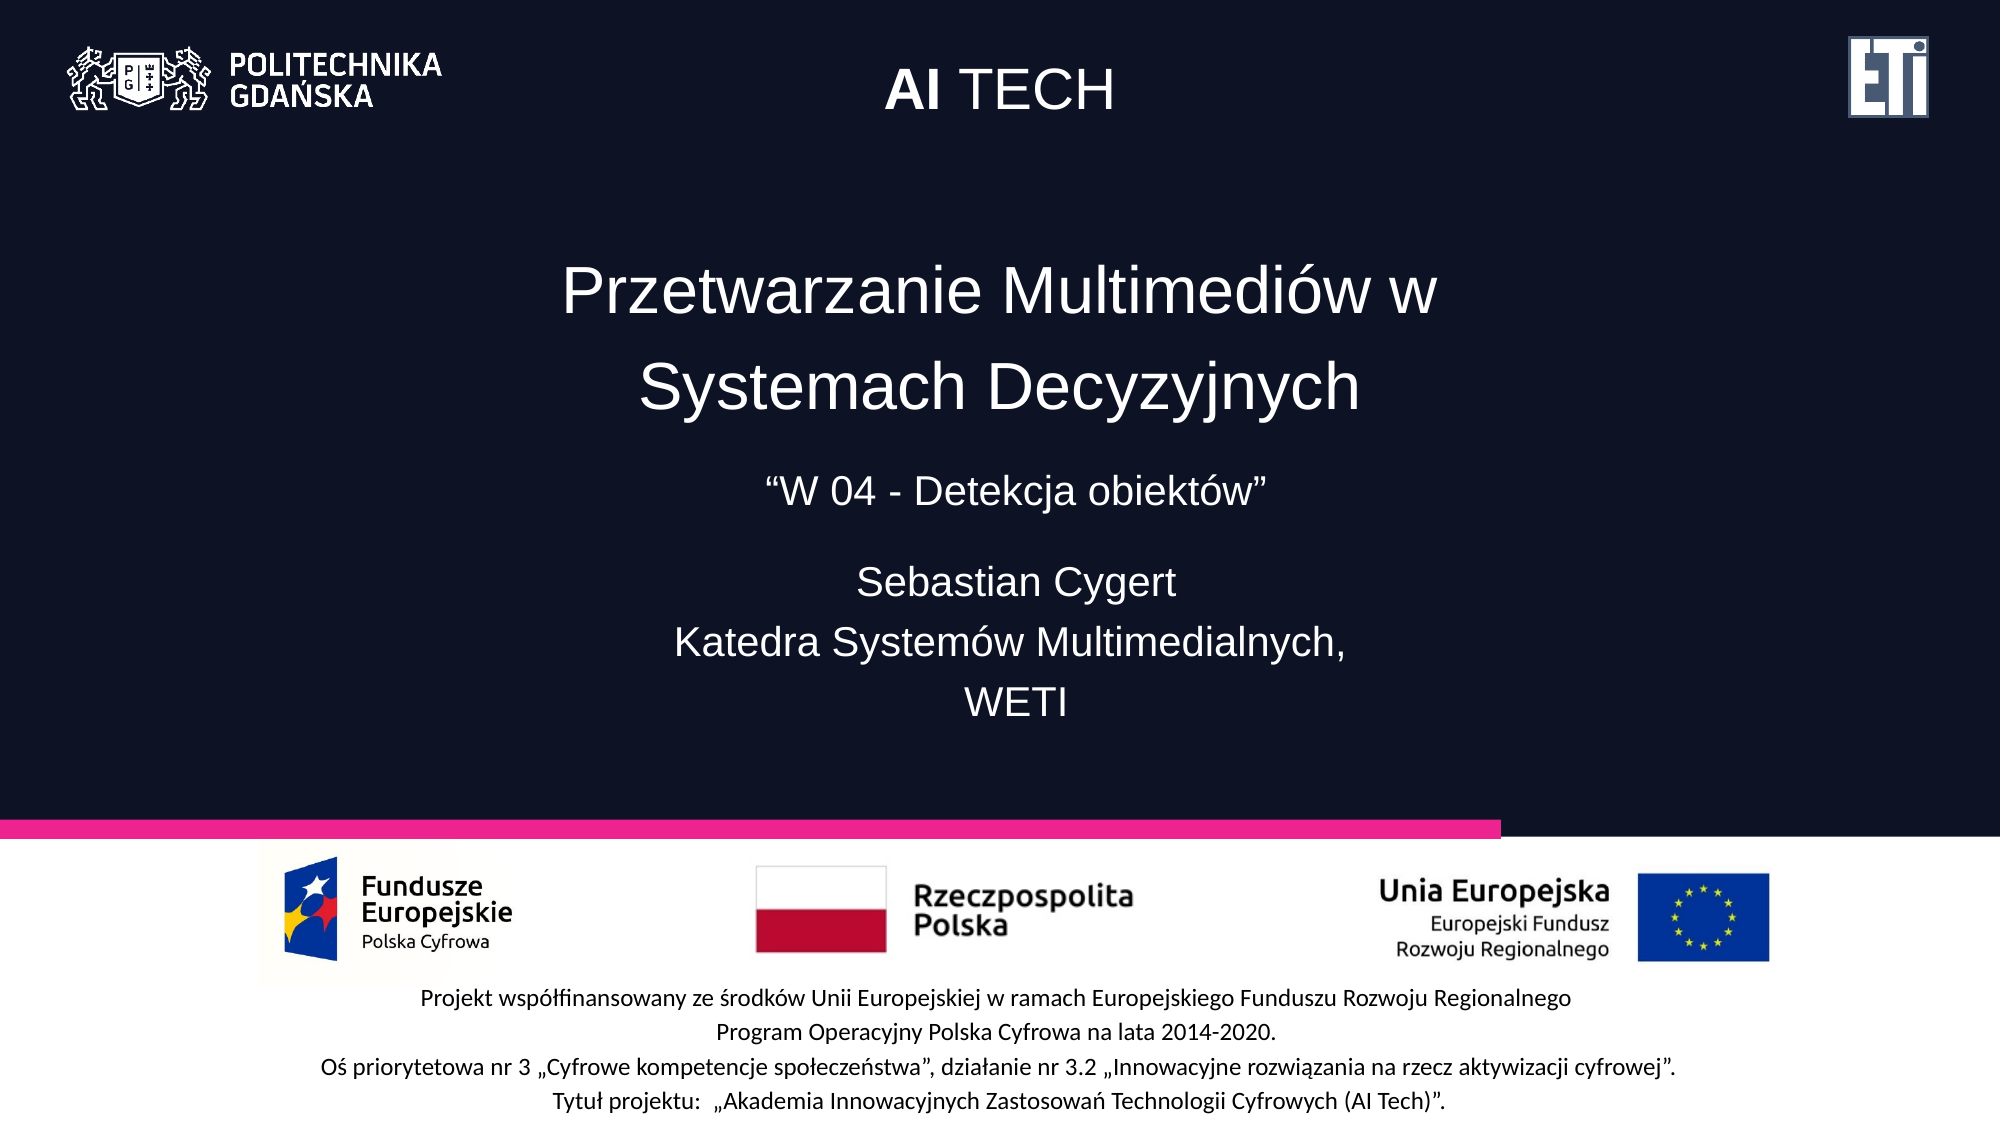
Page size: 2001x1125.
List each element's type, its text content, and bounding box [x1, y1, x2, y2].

picture [727, 839, 1161, 981]
picture [1848, 36, 1929, 118]
picture [58, 34, 448, 118]
text_box Przetwarzanie Multimediów w Systemach Decyzyjnych [256, 322, 1744, 420]
text_box “W 04 - Detekcja obiektów” Sebastian Cygert Katedra Systemów Multimedialnych, WETI [272, 539, 1761, 694]
picture [258, 839, 538, 987]
picture [1351, 844, 1798, 990]
